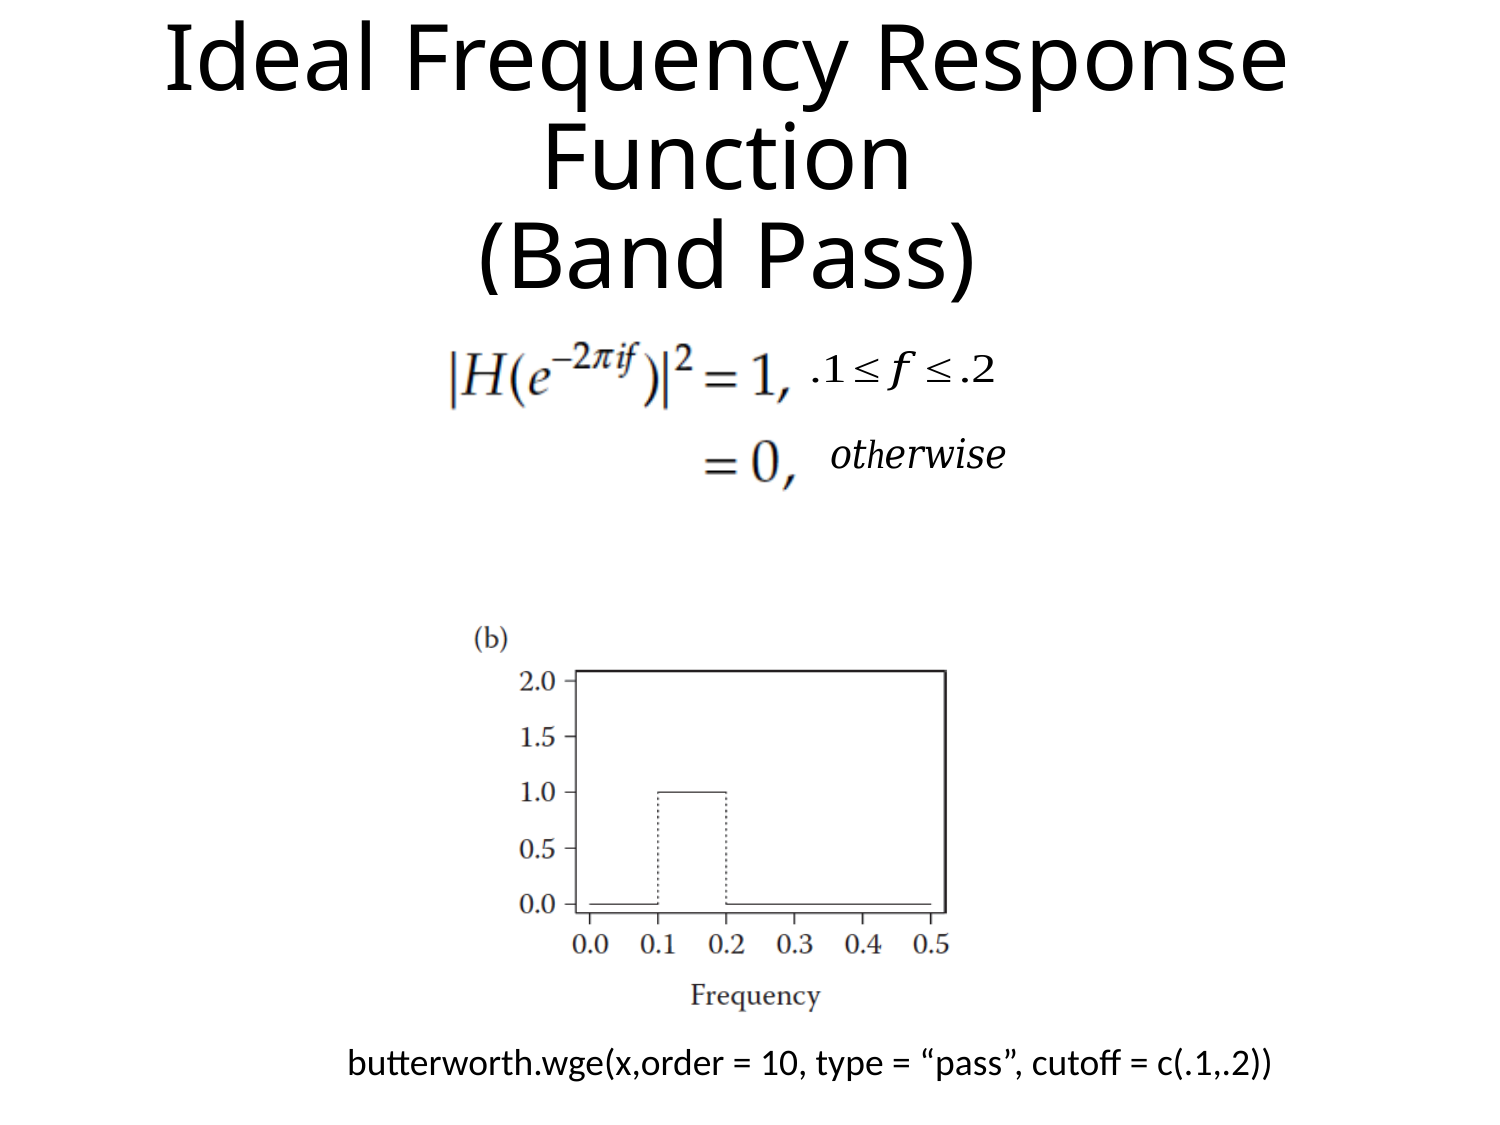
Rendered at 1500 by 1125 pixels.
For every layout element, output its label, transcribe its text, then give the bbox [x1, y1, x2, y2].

picture [396, 295, 842, 541]
picture [449, 592, 1014, 1062]
title Ideal Frequency Response Function (Band Pass) [60, 50, 1395, 269]
text_box butterworth.wge(x,order = 10, type = “pass”, cutoff = c(.1,.2)) [332, 1030, 1289, 1091]
